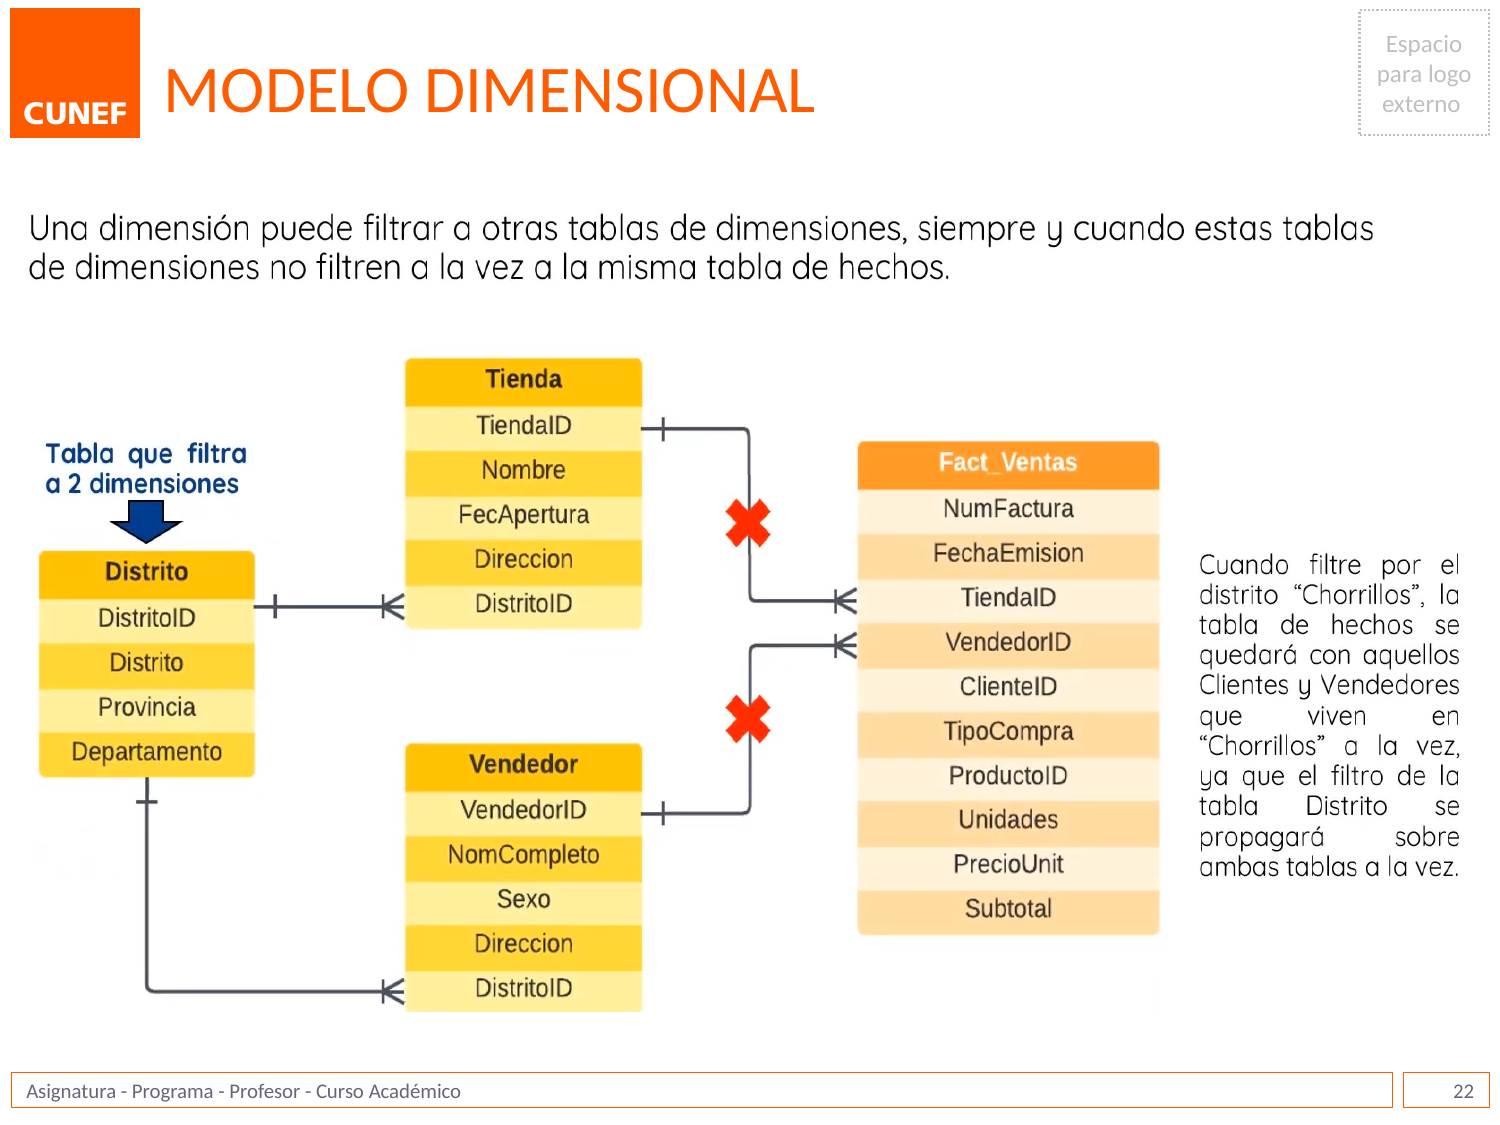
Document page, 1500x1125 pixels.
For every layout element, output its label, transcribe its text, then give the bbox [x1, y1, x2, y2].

footer Asignatura - Programa - Profesor - Curso Académico [11, 1072, 1393, 1108]
picture [10, 8, 140, 138]
title MODELO DIMENSIONAL [149, 8, 1350, 134]
picture [0, 198, 1500, 1012]
slide_number 22 [1403, 1072, 1490, 1108]
